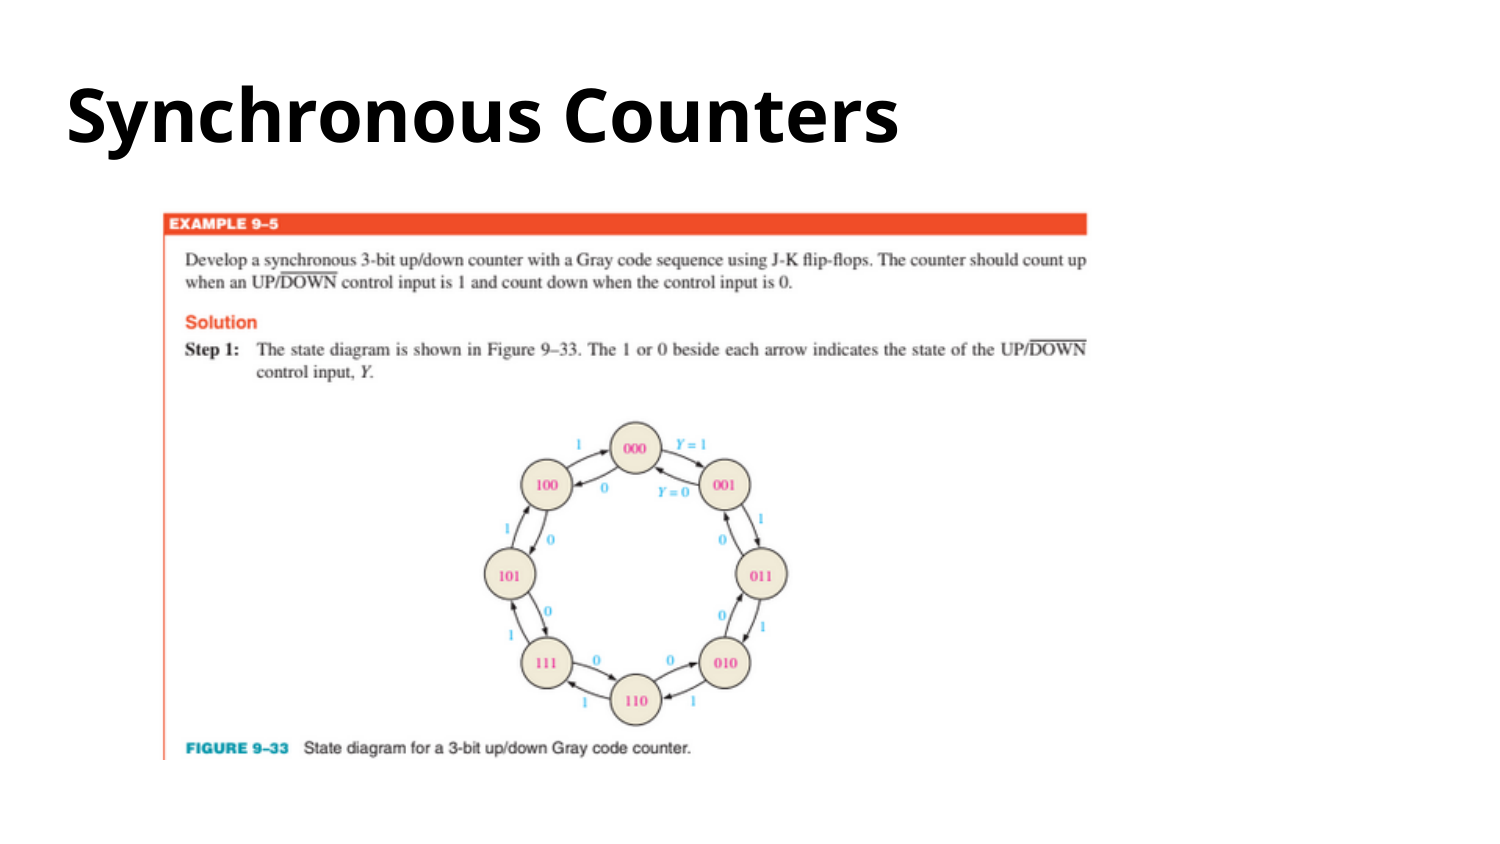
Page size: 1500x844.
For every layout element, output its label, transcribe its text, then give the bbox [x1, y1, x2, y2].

picture [154, 201, 1101, 760]
title Synchronous Counters [51, 48, 1449, 180]
